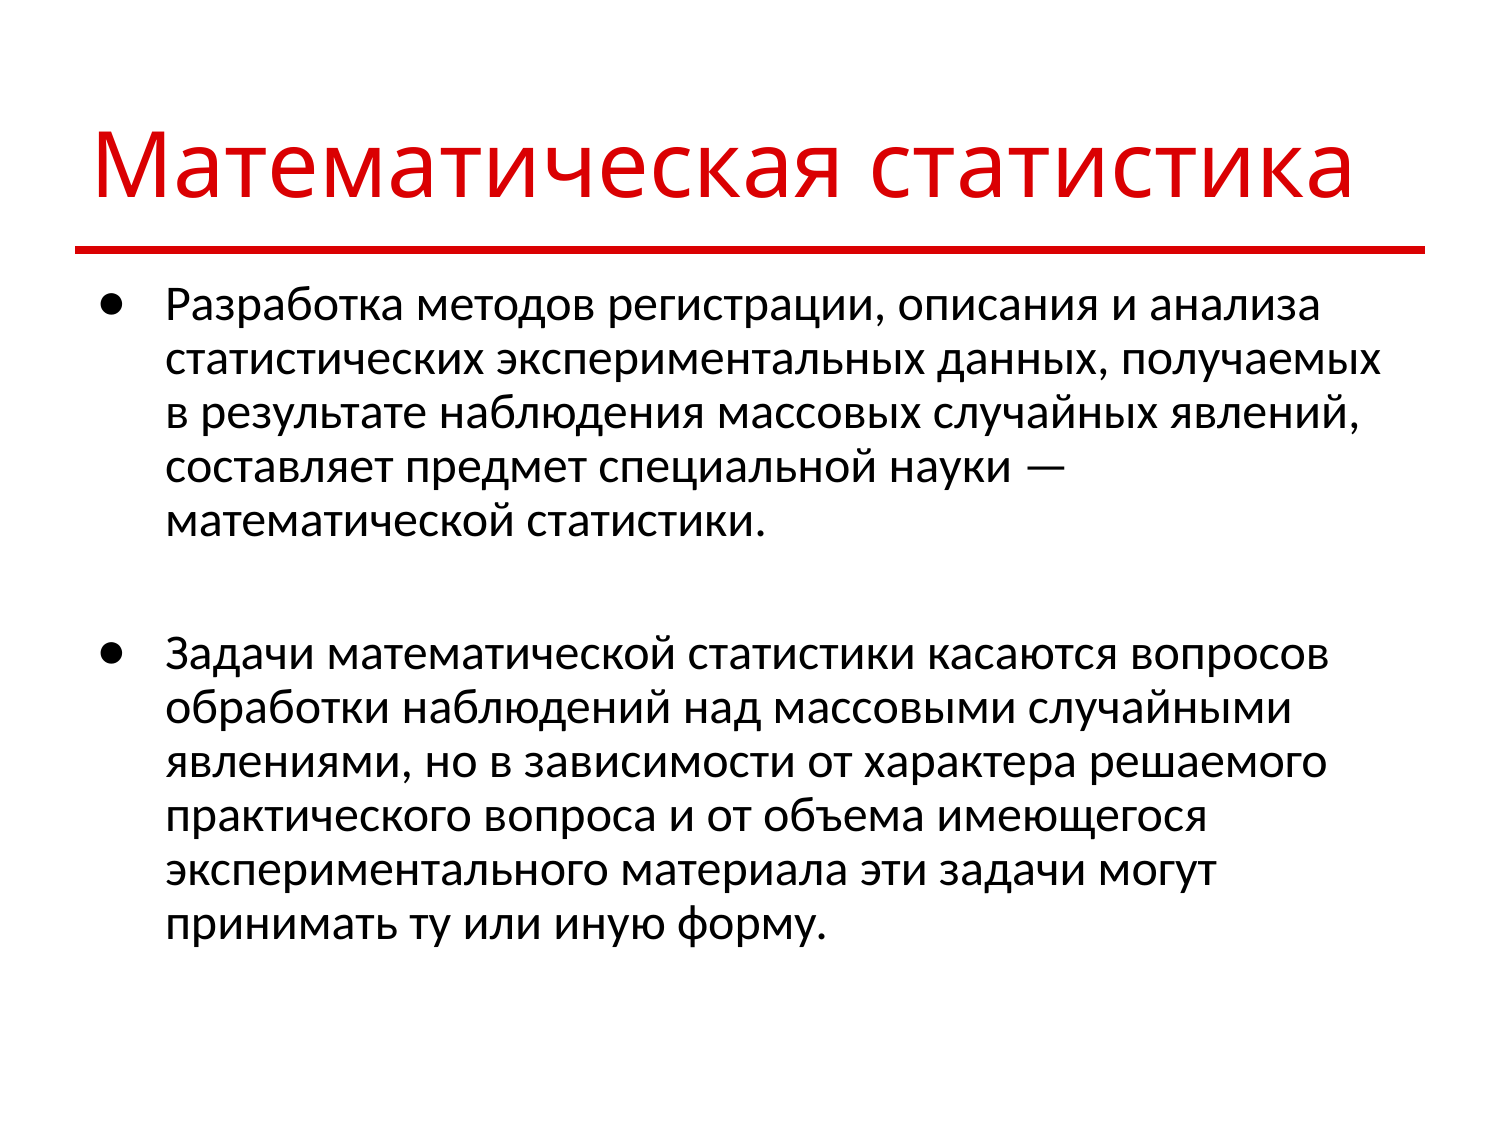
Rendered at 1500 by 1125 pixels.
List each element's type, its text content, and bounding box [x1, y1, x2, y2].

title Математическая статистика [75, 45, 1425, 233]
list Разработка методов регистрации, описания и анализа статисти­ческих экспериментальных данных, получаемых в результате наблю­дения массовых случайных явлений, составляет предмет специальной науки — математической статистики. Задачи математической статистики касаются вопросов обра­ботки наблюдений над массовыми случайными явлениями, но в зави­симости от характера решаемого практического вопроса и от объема имеющегося экспериментального материала эти задачи могут принимать ту или иную форму. [75, 262, 1425, 1078]
